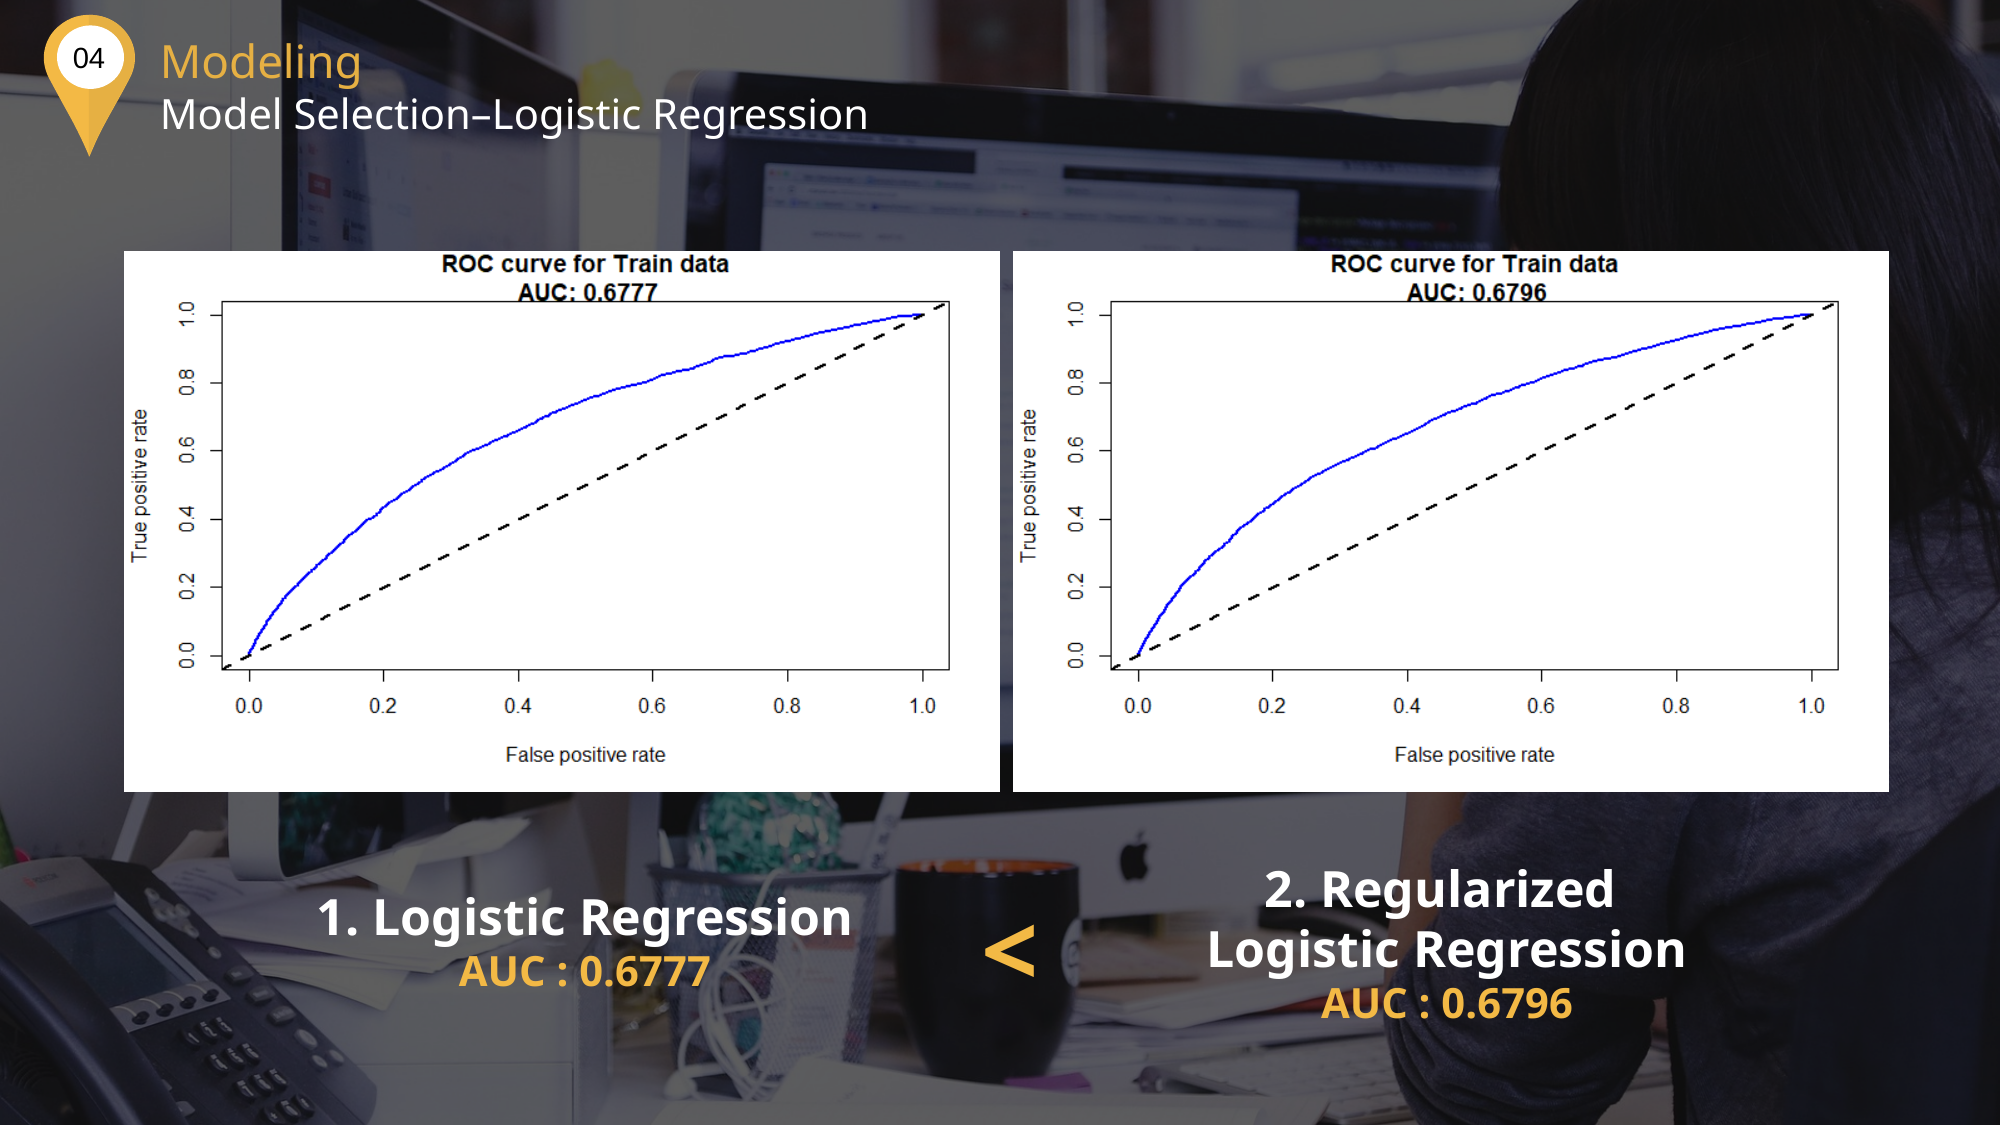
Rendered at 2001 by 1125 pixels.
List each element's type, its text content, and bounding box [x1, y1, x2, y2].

text_box [43, 14, 88, 154]
text_box Modeling Model Selection–Logistic Regression [151, 24, 1208, 147]
text_box 04 [61, 30, 117, 83]
text_box 2. Regularized Logistic Regression AUC : 0.6796 [1192, 849, 1703, 1035]
picture [0, 0, 2000, 1125]
text_box [56, 42, 61, 73]
text_box < [966, 879, 1035, 1015]
text_box [73, 25, 108, 30]
text_box 1. Logistic Regression AUC : 0.6777 [301, 877, 868, 1003]
text_box [88, 14, 135, 157]
text_box [117, 37, 125, 77]
text_box [71, 83, 110, 89]
